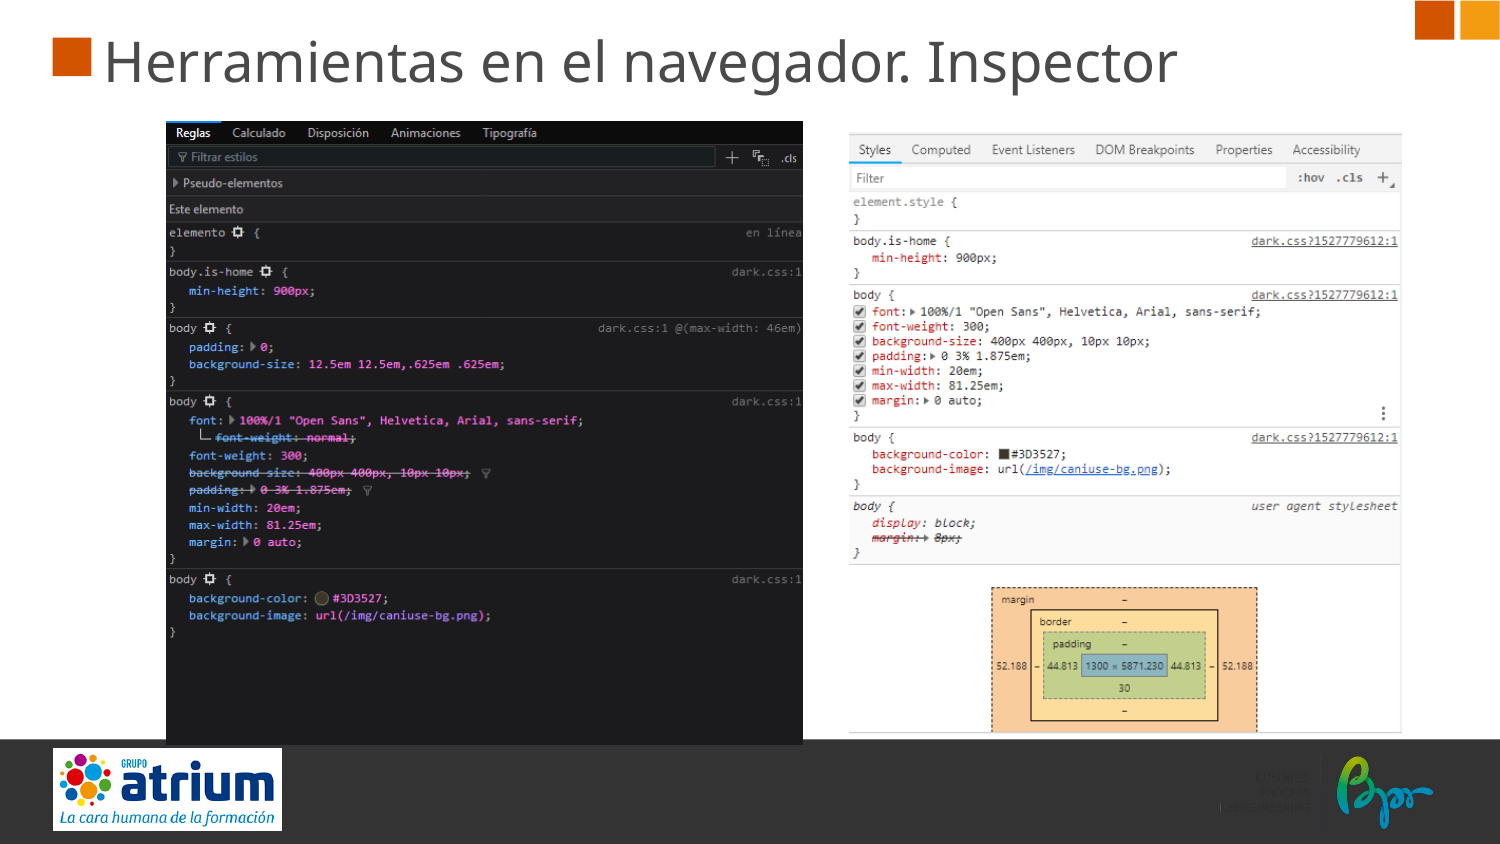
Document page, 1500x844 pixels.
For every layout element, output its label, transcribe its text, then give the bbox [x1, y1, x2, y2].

picture [1211, 750, 1442, 836]
picture [53, 748, 282, 831]
picture [849, 132, 1402, 734]
picture [166, 121, 803, 745]
title Herramientas en el navegador. Inspector [94, 17, 1381, 107]
